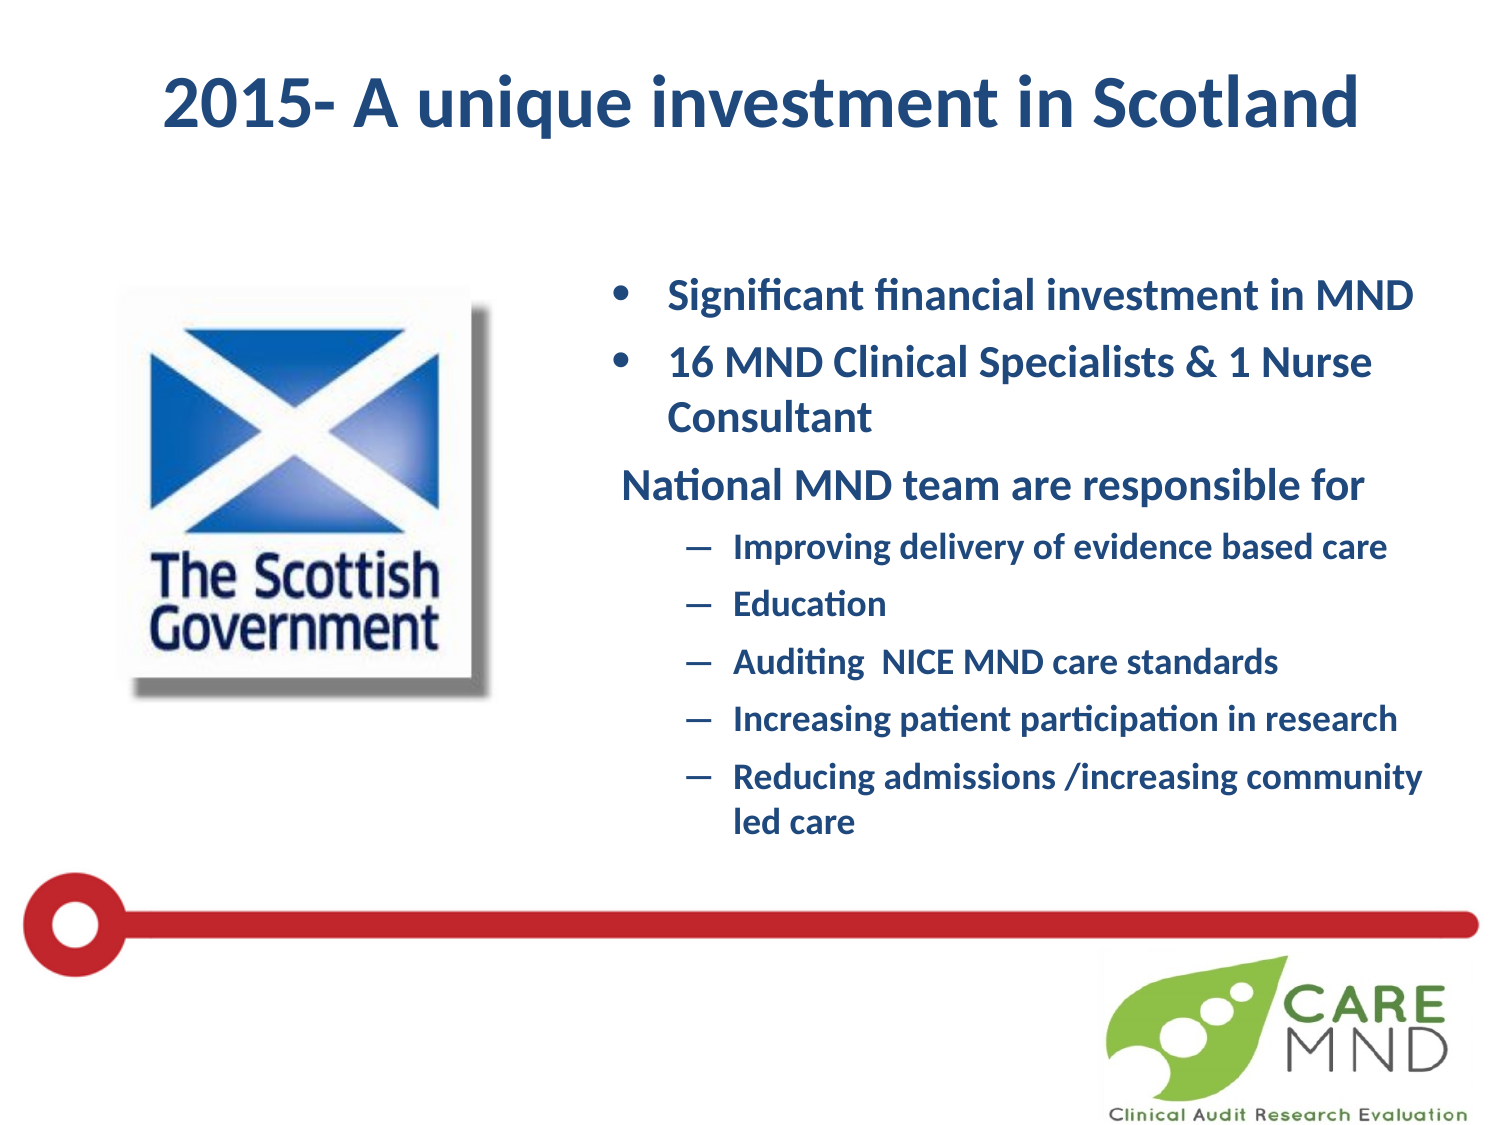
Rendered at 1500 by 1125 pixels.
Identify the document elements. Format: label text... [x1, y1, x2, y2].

text_box 2015- A unique investment in Scotland [41, 45, 1483, 233]
picture [0, 0, 1500, 1125]
text_box Significant financial investment in MND 16 MND Clinical Specialists & 1 Nurse Consultant National MND team are responsible for Improving delivery of evidence based care Education Auditing NICE MND care standards Increasing patient participation in research Reducing admissions /increasing community led care [596, 219, 1447, 868]
